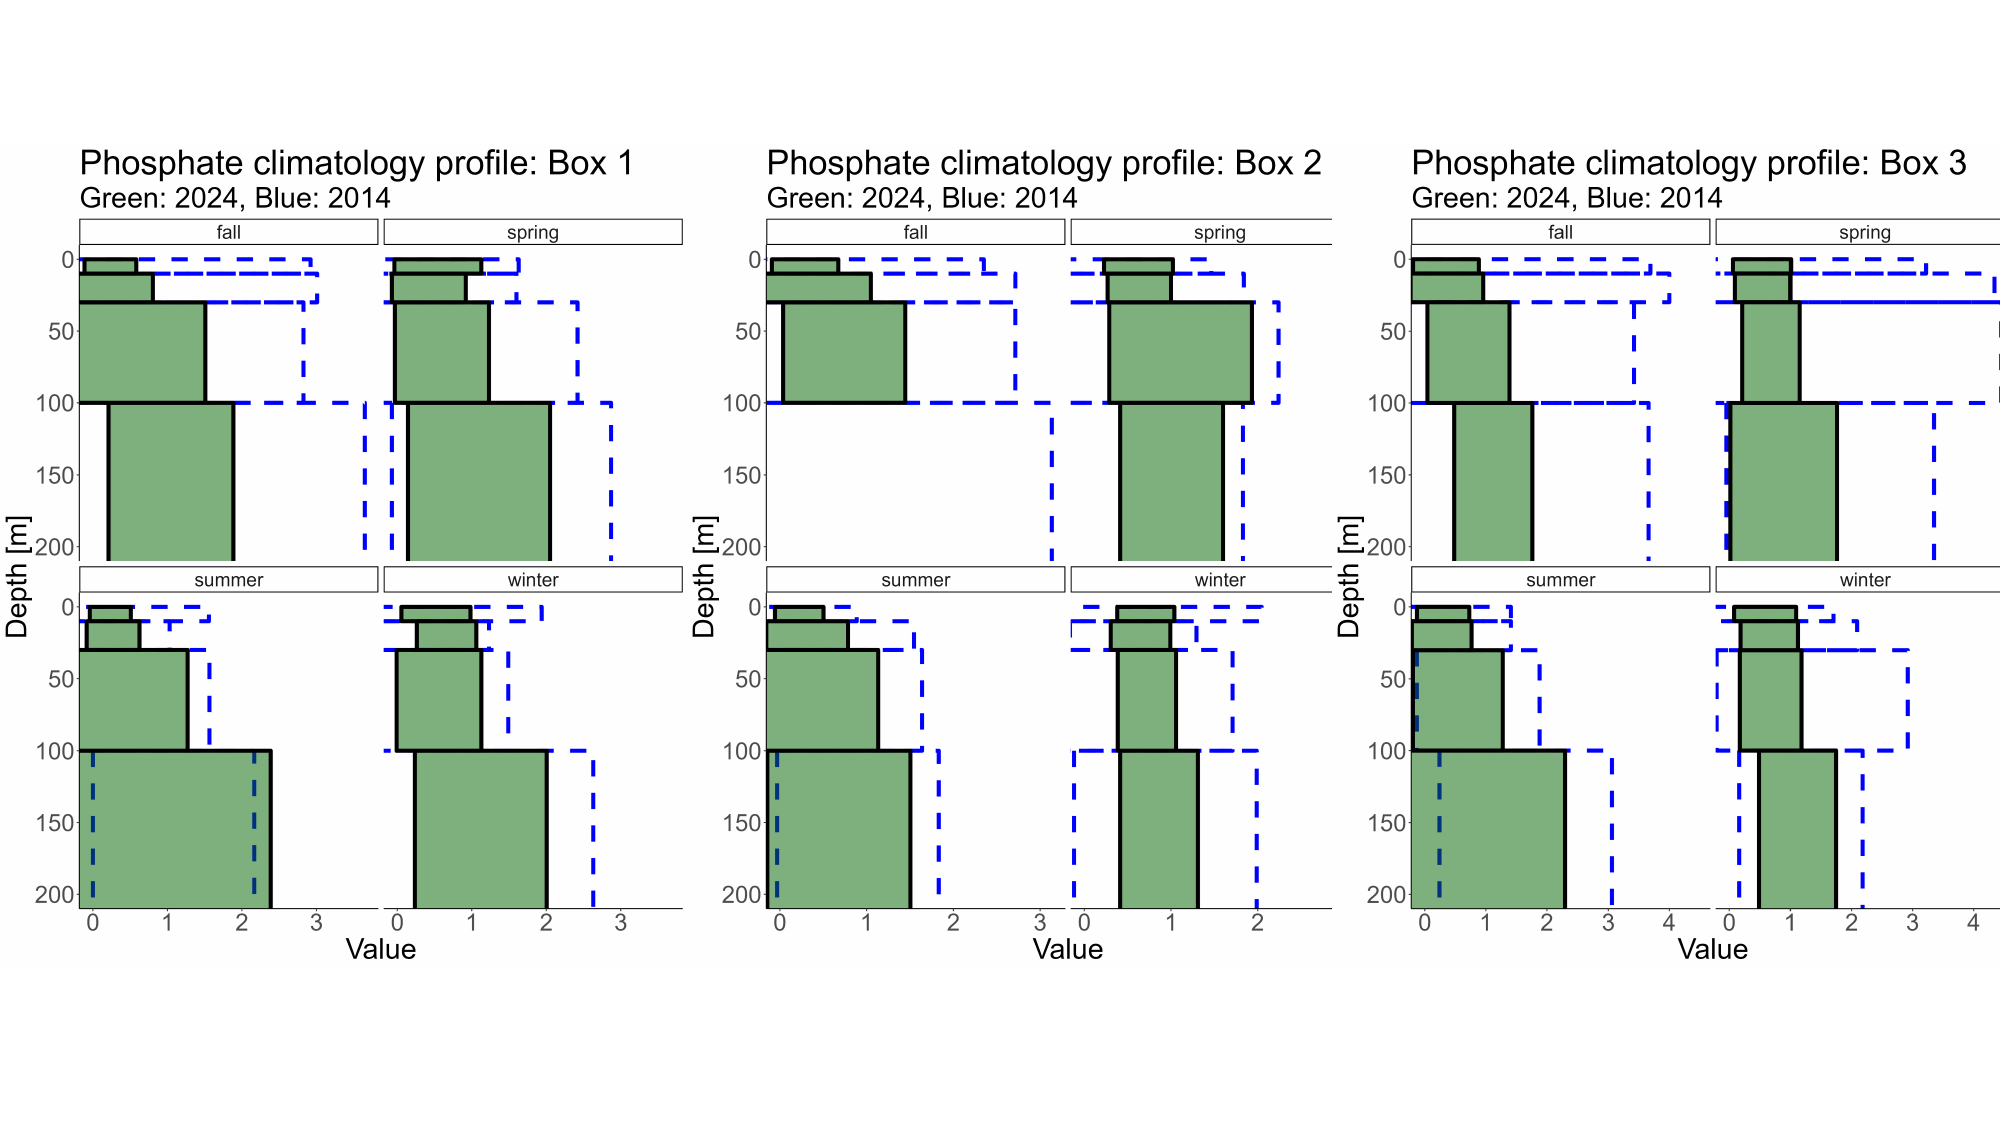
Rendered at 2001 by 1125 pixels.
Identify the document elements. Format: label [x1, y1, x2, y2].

picture [0, 144, 2000, 970]
